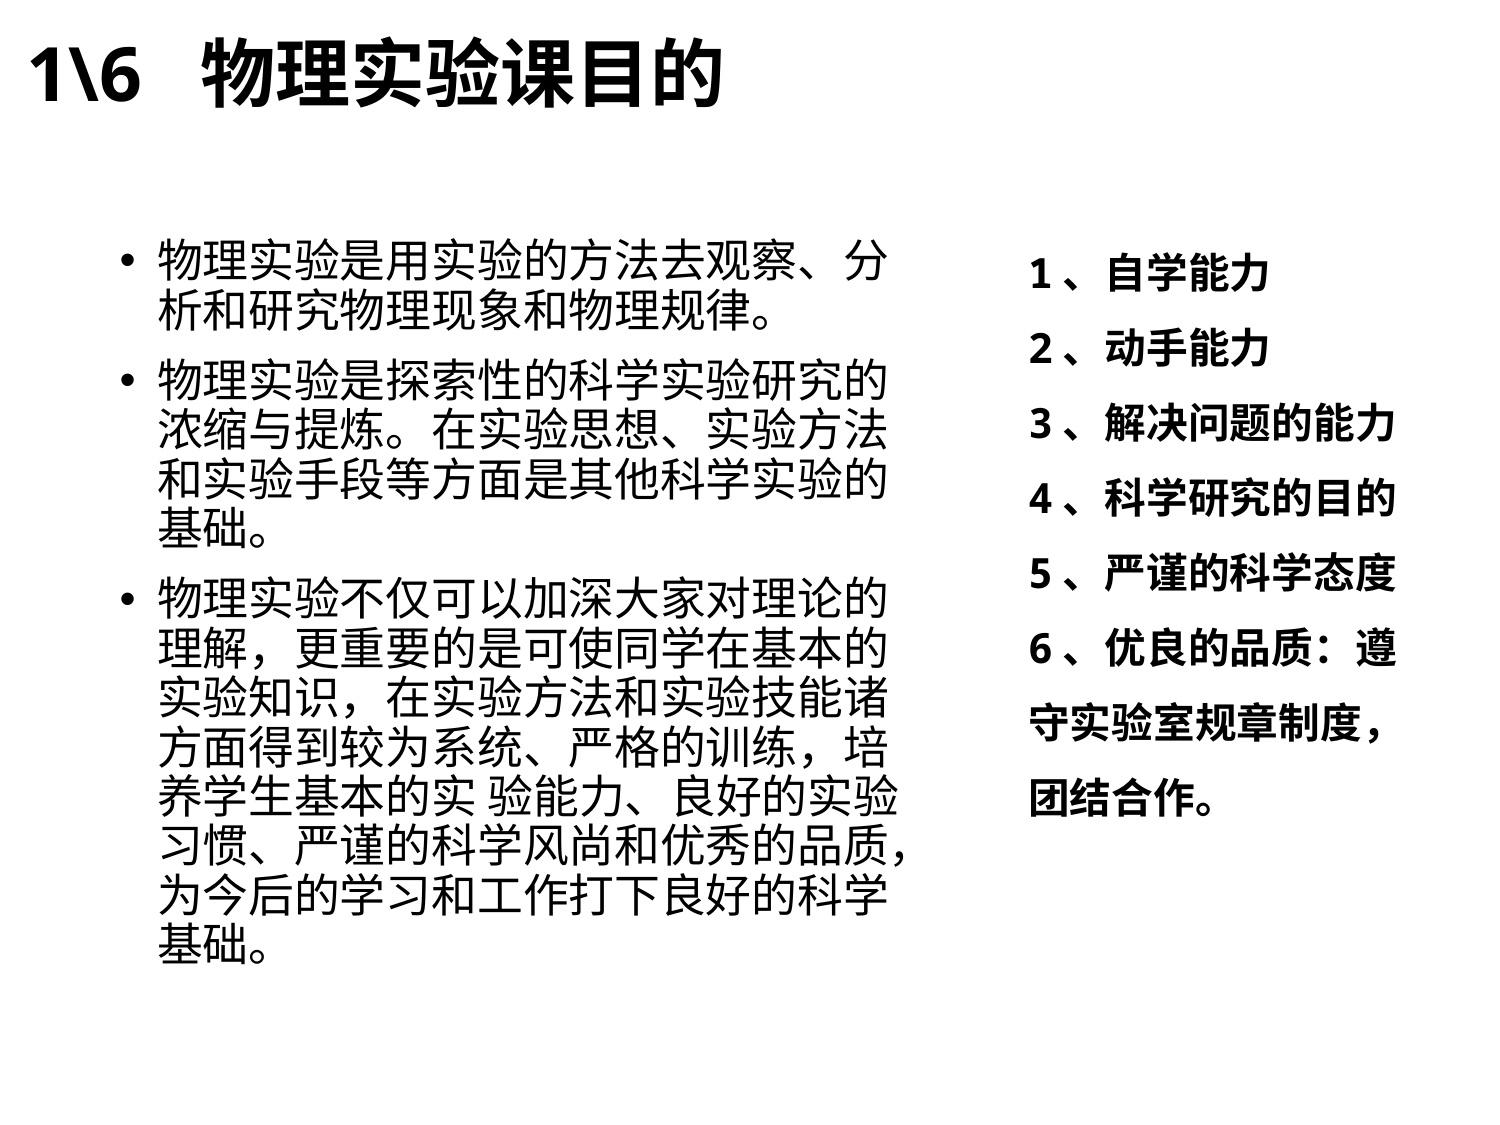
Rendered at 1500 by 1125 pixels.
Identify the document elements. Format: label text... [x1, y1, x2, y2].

text_box 1、自学能力 2、动手能力 3、解决问题的能力 4、科学研究的目的 5、严谨的科学态度 6、优良的品质：遵守实验室规章制度，团结合作。 [1013, 214, 1439, 830]
list 物理实验是用实验的方法去观察、分析和研究物理现象和物理规律。 物理实验是探索性的科学实验研究的浓缩与提炼。在实验思想、实验方法和实验手段等方面是其他科学实验的基础。 物理实验不仅可以加深大家对理论的理解，更重要的是可使同学在基本的实验知识，在实验方法和实验技能诸方面得到较为系统、严格的训练，培养学生基本的实 验能力、良好的实验习惯、严谨的科学风尚和优秀的品质，为今后的学习和工作打下良好的科学基础。 [104, 230, 941, 1003]
text_box 1\6 物理实验课目的 [10, 12, 1090, 143]
